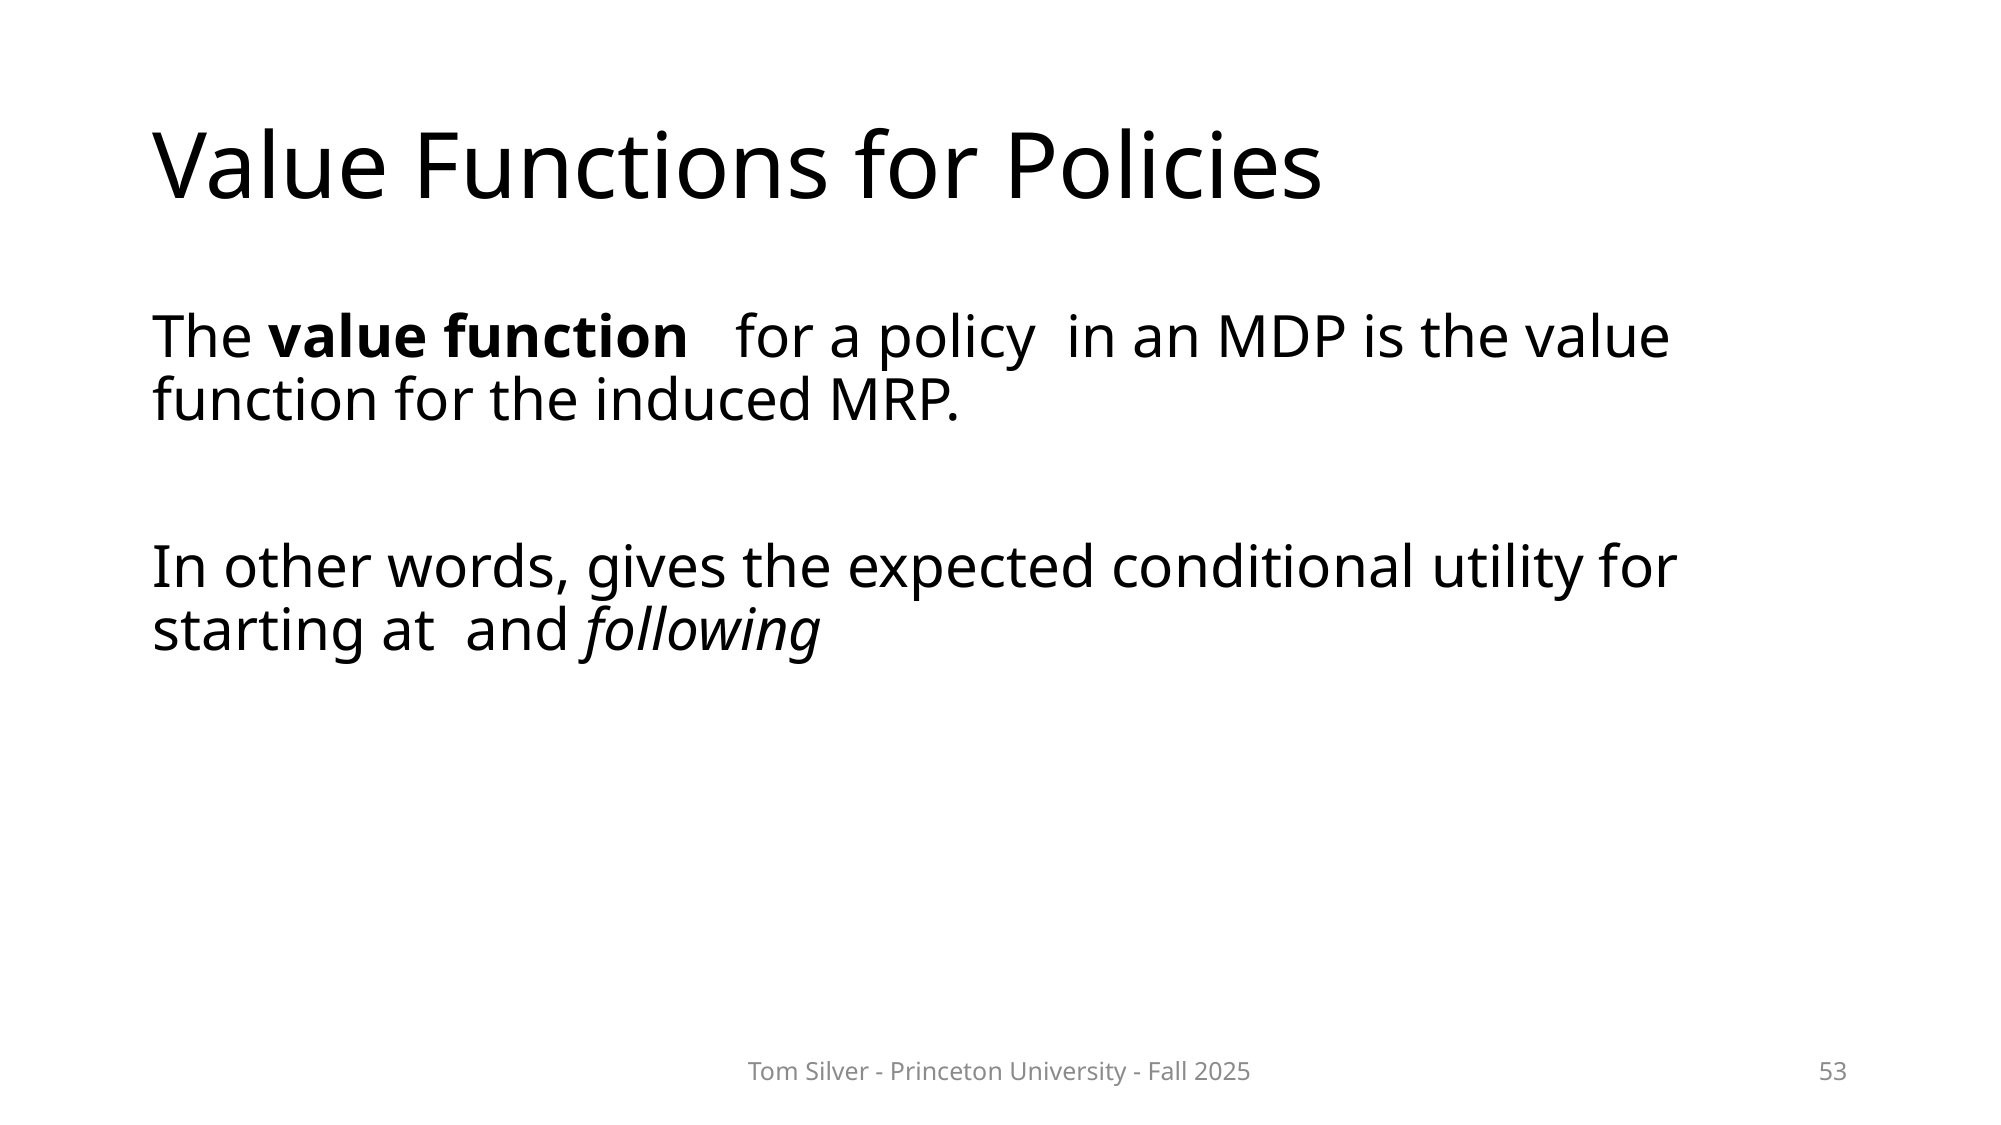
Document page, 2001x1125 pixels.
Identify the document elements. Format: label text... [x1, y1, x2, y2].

title Value Functions for Policies [137, 59, 1863, 278]
footer Tom Silver - Princeton University - Fall 2025 [662, 1042, 1338, 1103]
slide_number 53 [1412, 1042, 1863, 1103]
